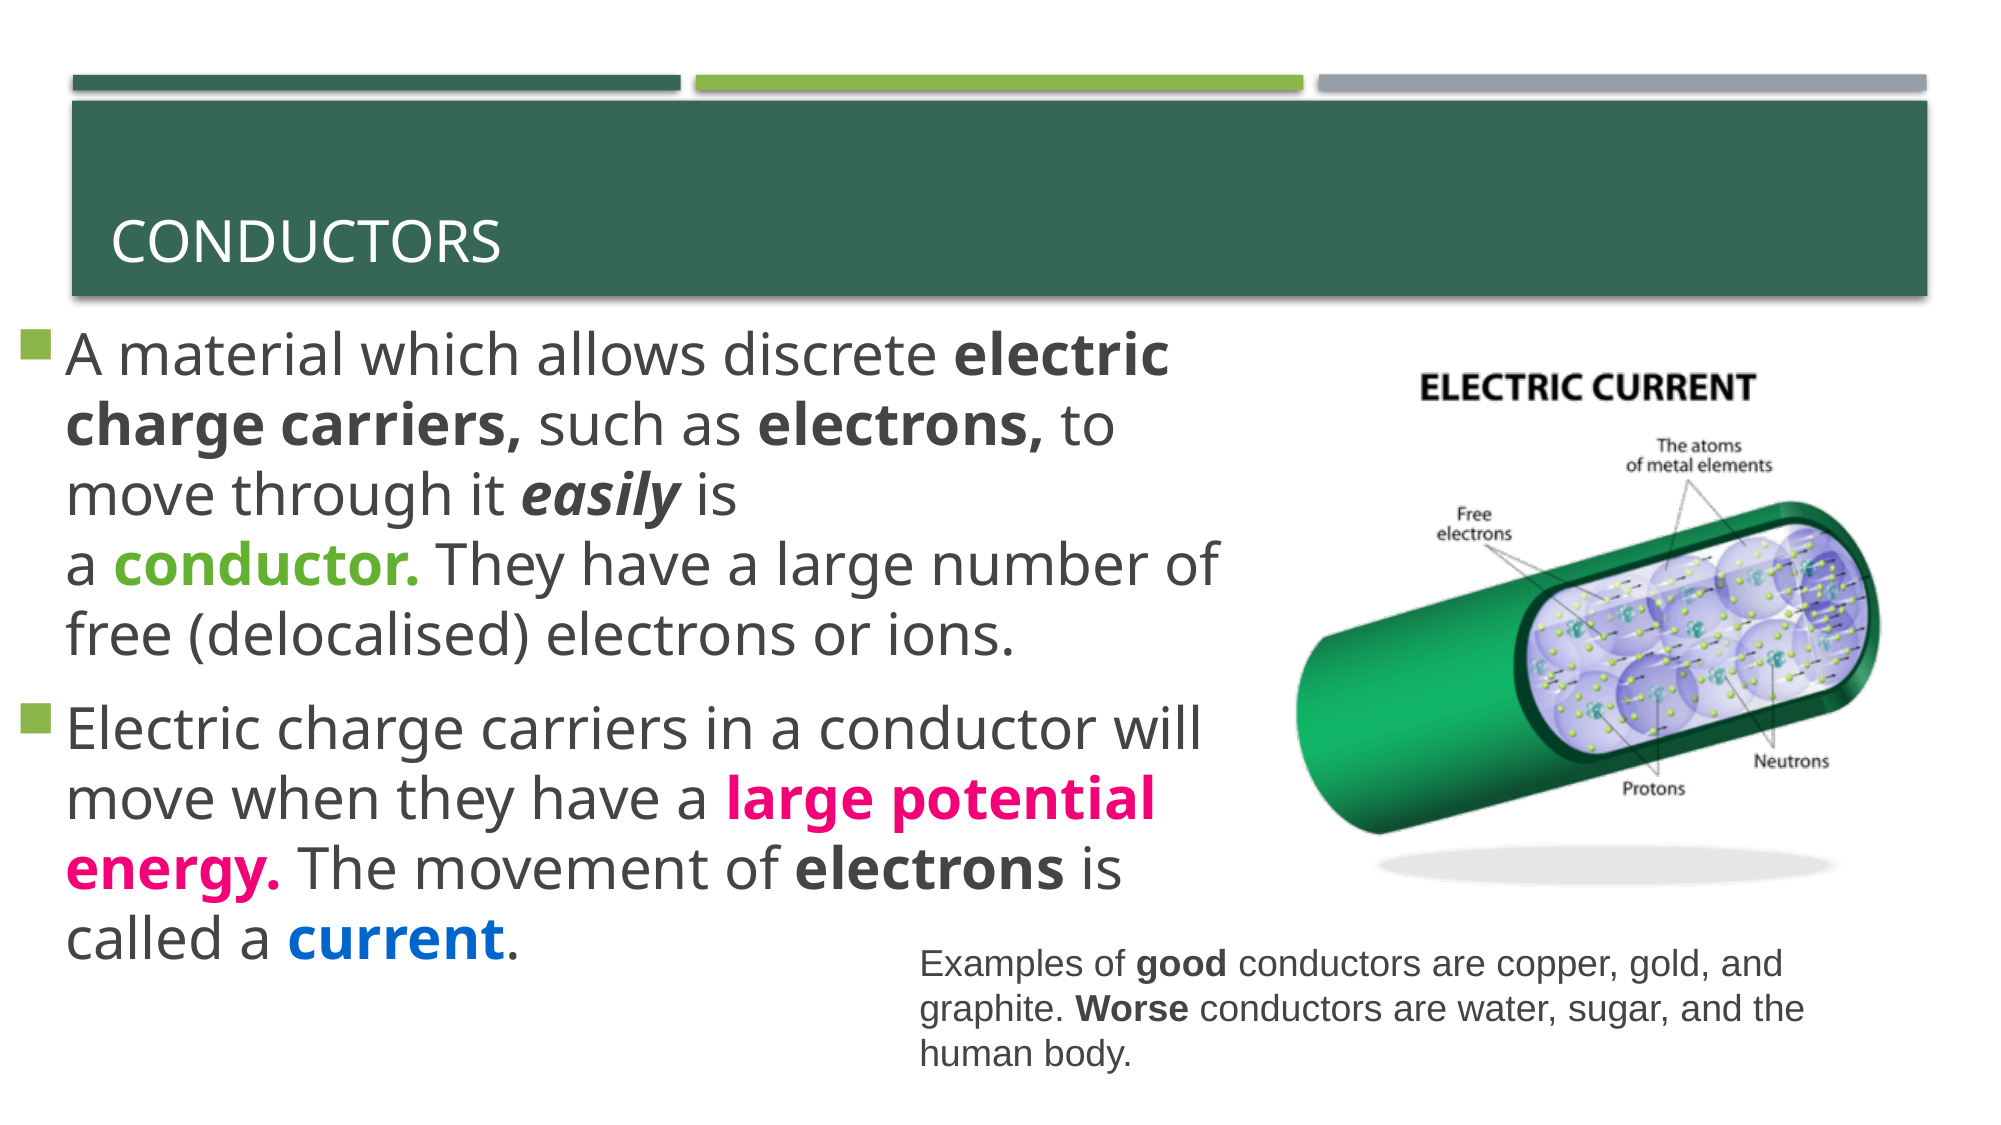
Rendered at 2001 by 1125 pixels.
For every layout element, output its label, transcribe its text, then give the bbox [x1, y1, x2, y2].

title Conductors [95, 115, 1905, 282]
picture [1279, 361, 1906, 902]
list A material which allows discrete electric charge carriers, such as electrons, to move through it easily is a conductor. They have a large number of free (delocalised) electrons or ions. Electric charge carriers in a conductor will move when they have a large potential energy. The movement of electrons is called a current. [0, 270, 1245, 1084]
text_box Examples of good conductors are copper, gold, and graphite. Worse conductors are water, sugar, and the human body. [904, 931, 1905, 1082]
